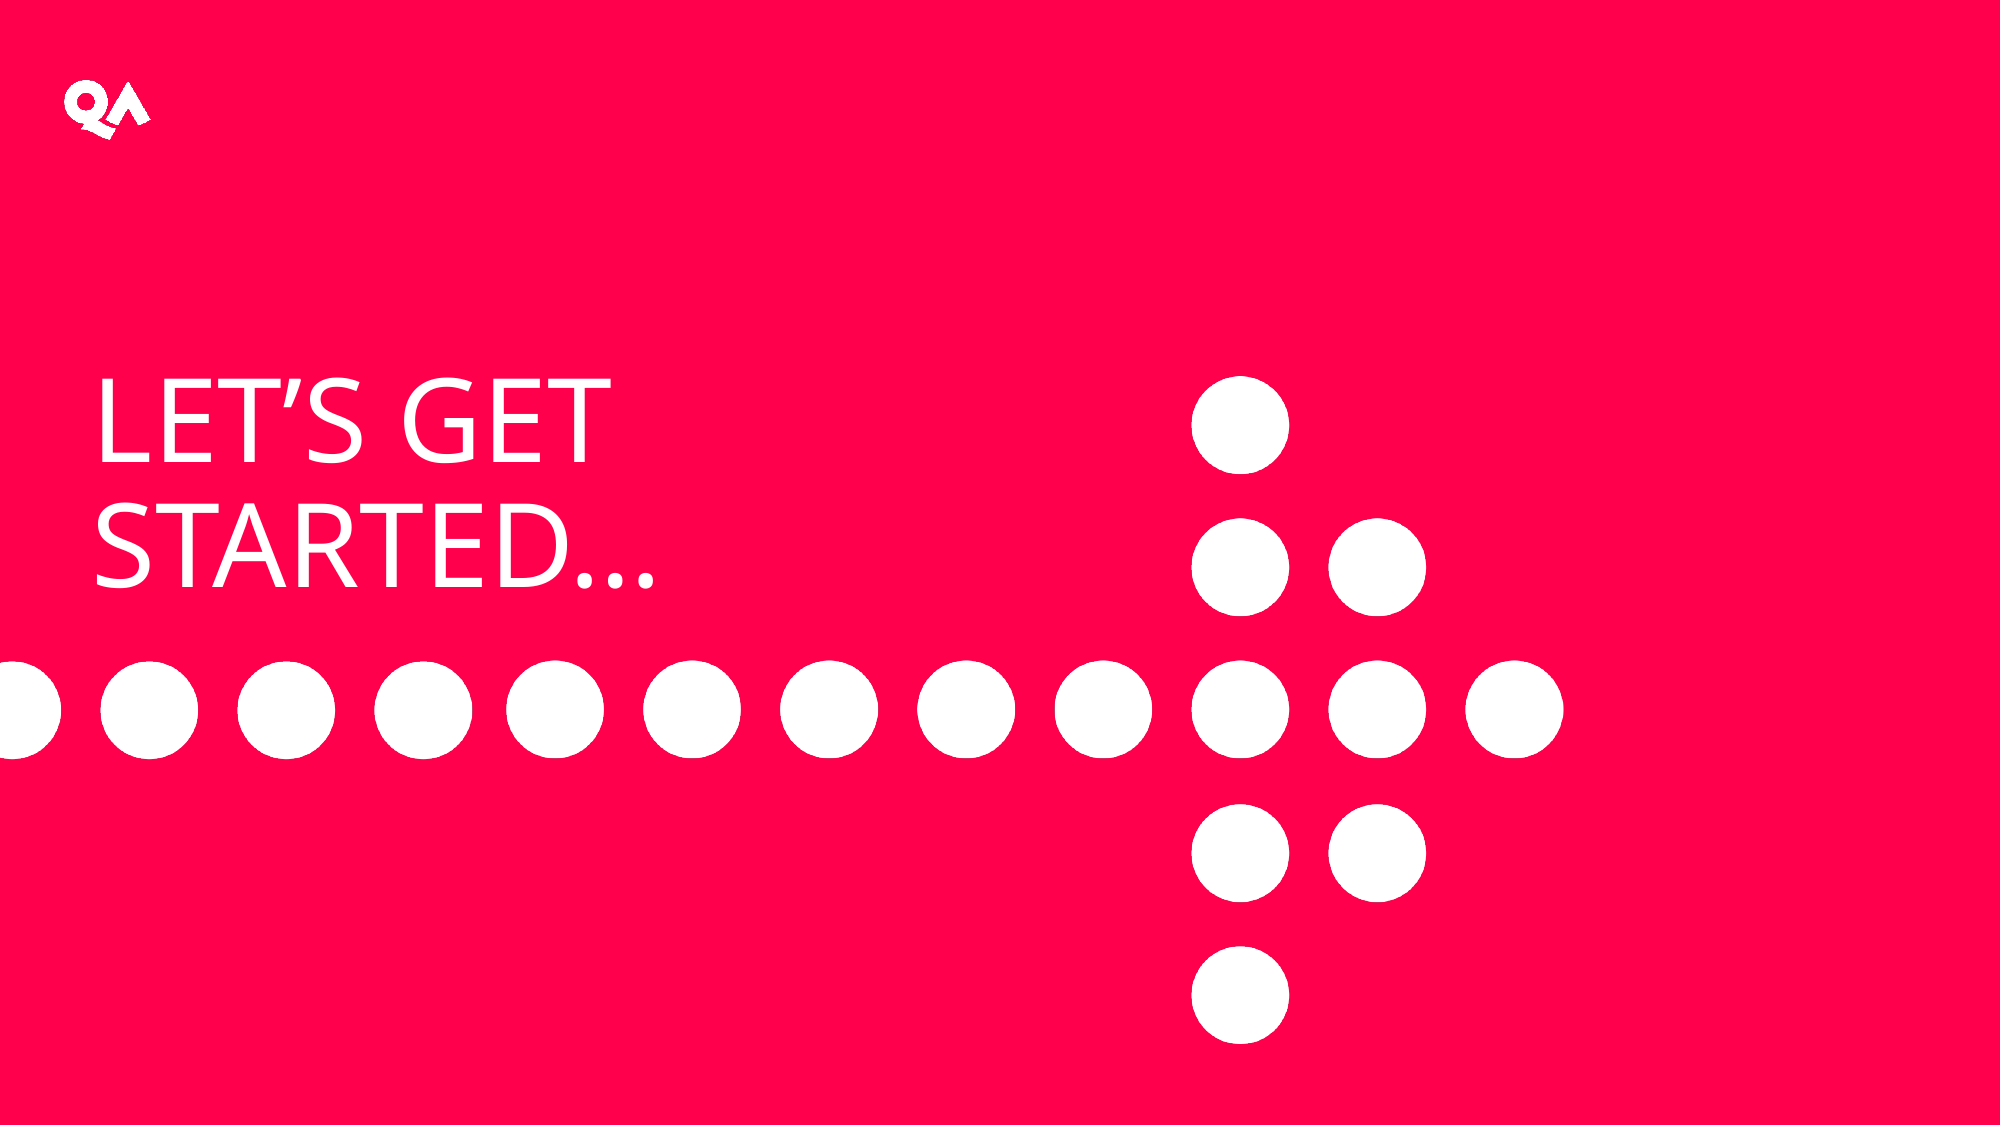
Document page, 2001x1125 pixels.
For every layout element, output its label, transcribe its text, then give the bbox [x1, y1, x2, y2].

picture [53, 67, 161, 143]
title Let’s Get Started… [76, 244, 1000, 619]
